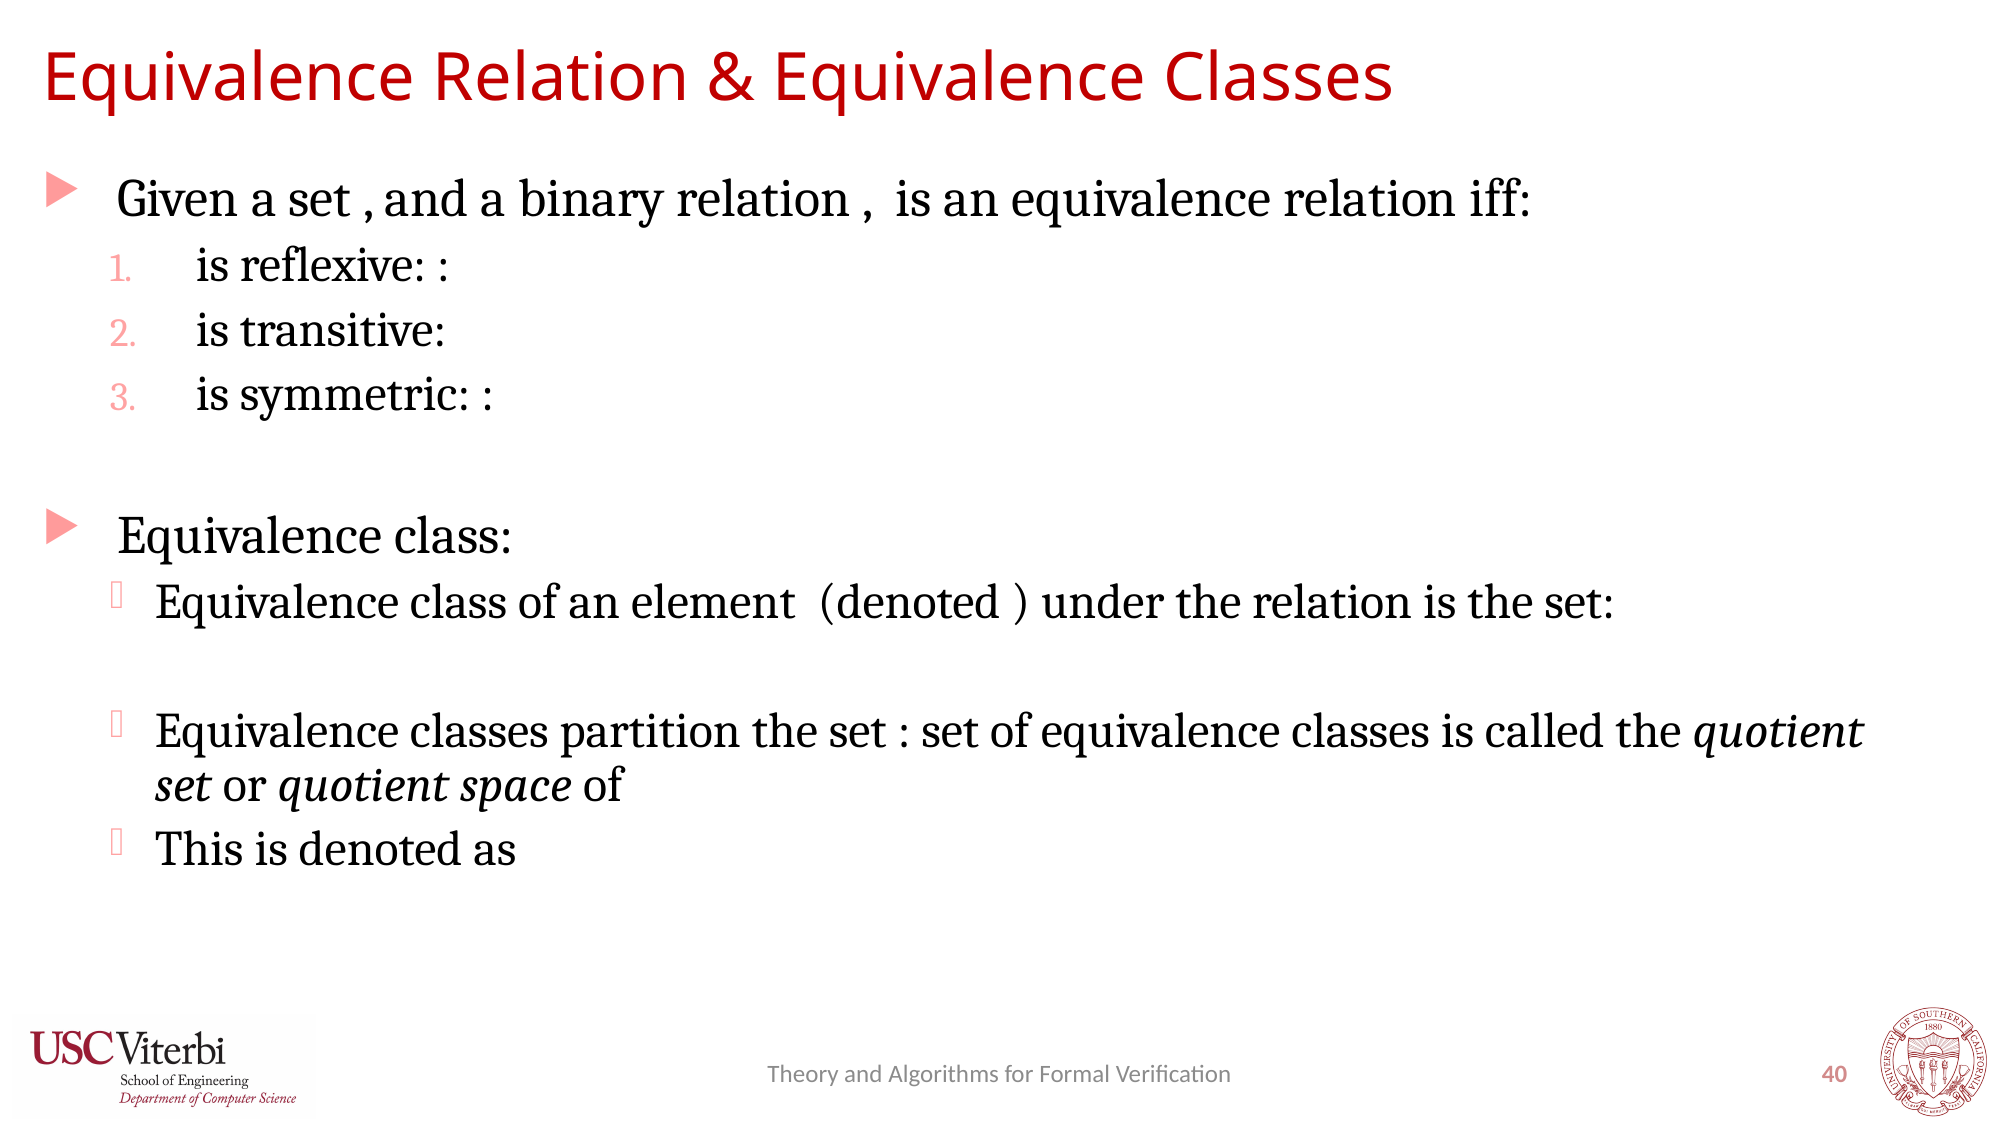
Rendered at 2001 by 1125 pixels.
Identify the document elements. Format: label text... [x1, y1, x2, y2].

picture [12, 1014, 316, 1119]
picture [1879, 1002, 1988, 1119]
slide_number 40 [1684, 1042, 1863, 1103]
title Equivalence Relation & Equivalence Classes [27, 18, 1819, 141]
footer Theory and Algorithms for Formal Verification [662, 1042, 1338, 1103]
